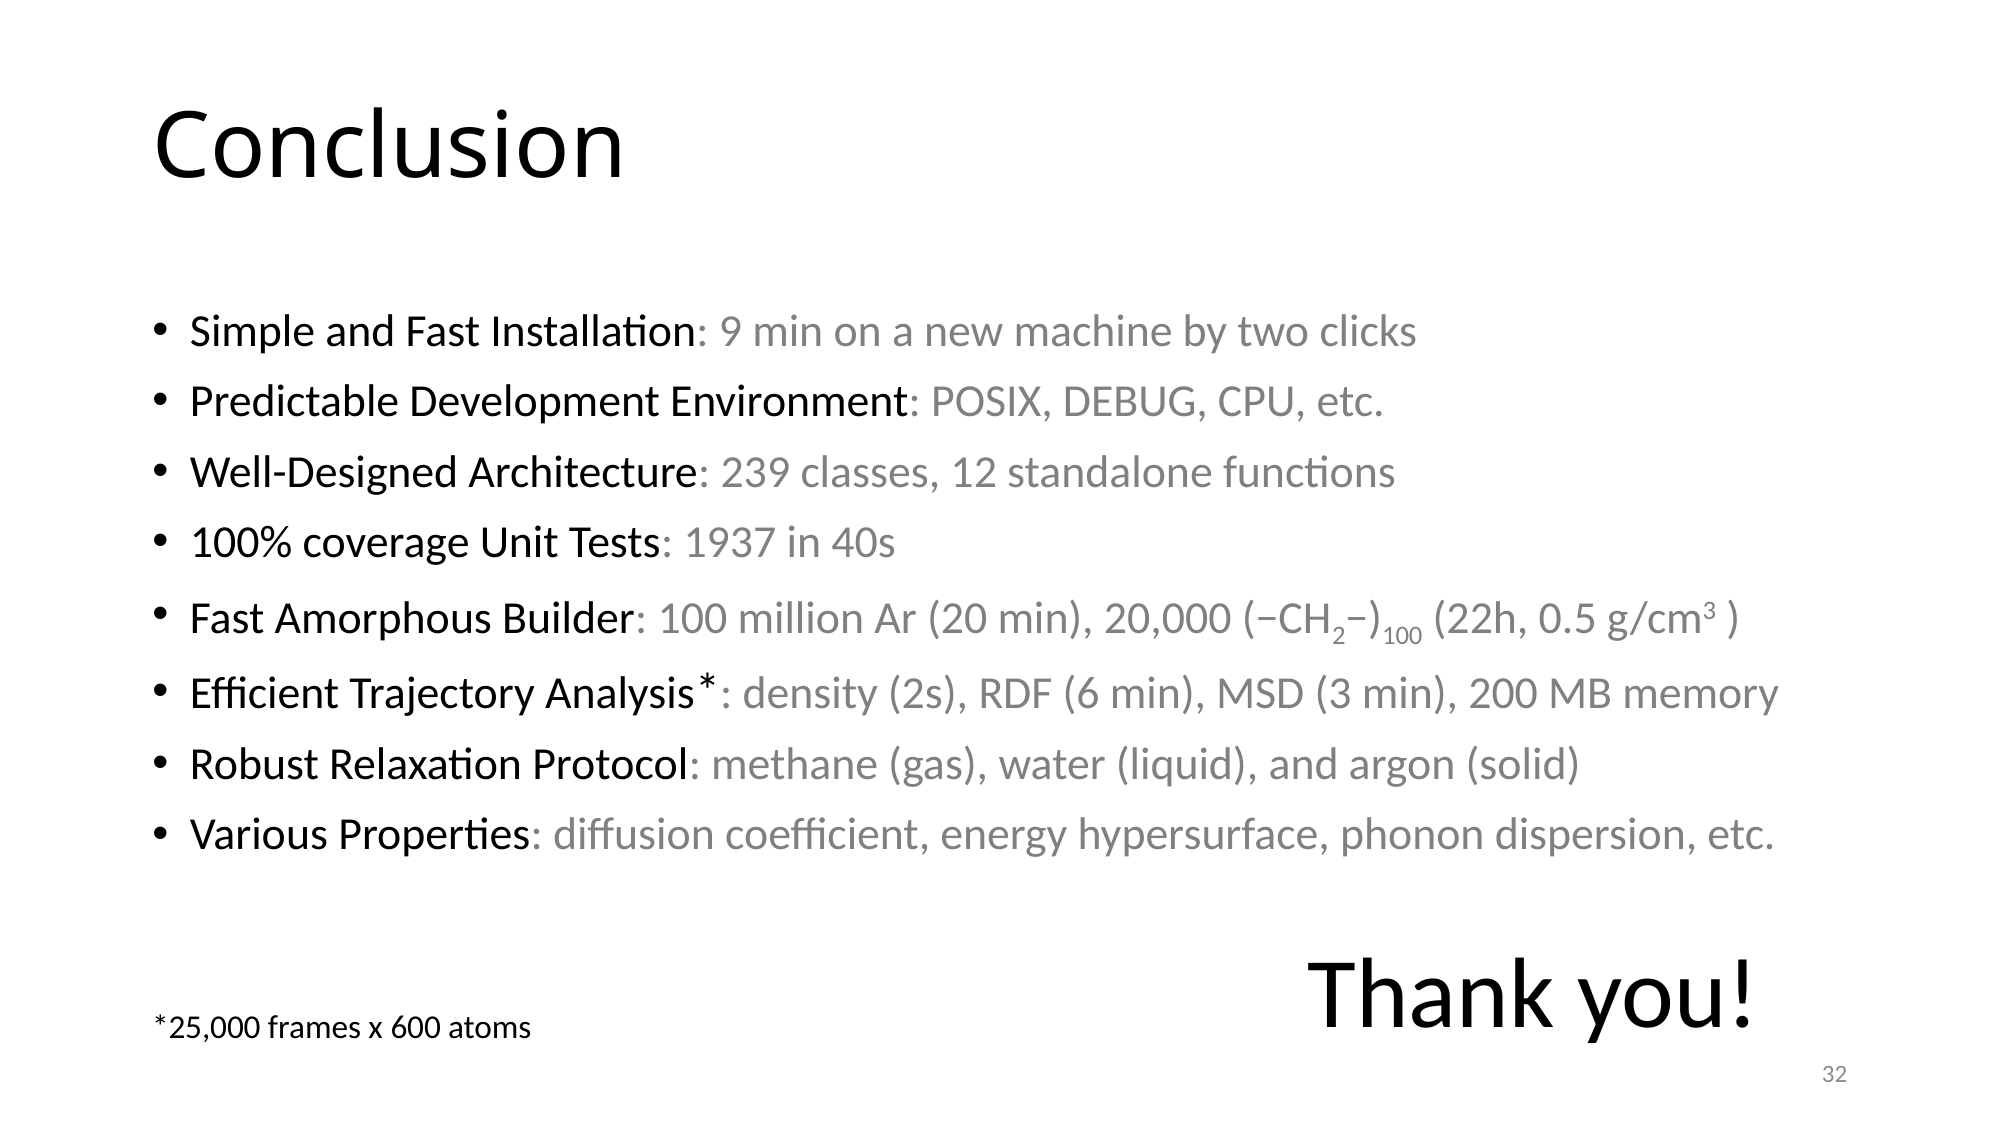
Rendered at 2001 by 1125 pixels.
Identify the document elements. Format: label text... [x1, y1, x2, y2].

title Conclusion [137, 38, 1863, 257]
slide_number 32 [1412, 1042, 1863, 1103]
list Simple and Fast Installation: 9 min on a new machine by two clicks Predictable Development Environment: POSIX, DEBUG, CPU, etc. Well-Designed Architecture: 239 classes, 12 standalone functions 100% coverage Unit Tests: 1937 in 40s Fast Amorphous Builder: 100 million Ar (20 min), 20,000 (−CH2−)100 (22h, 0.5 g/cm3 ) Efficient Trajectory Analysis*: density (2s), RDF (6 min), MSD (3 min), 200 MB memory Robust Relaxation Protocol: methane (gas), water (liquid), and argon (solid) Various Properties: diffusion coefficient, energy hypersurface, phonon dispersion, etc. [137, 299, 1852, 1014]
text_box Thank you! [1292, 920, 1775, 1055]
text_box *25,000 frames x 600 atoms [137, 997, 1138, 1053]
